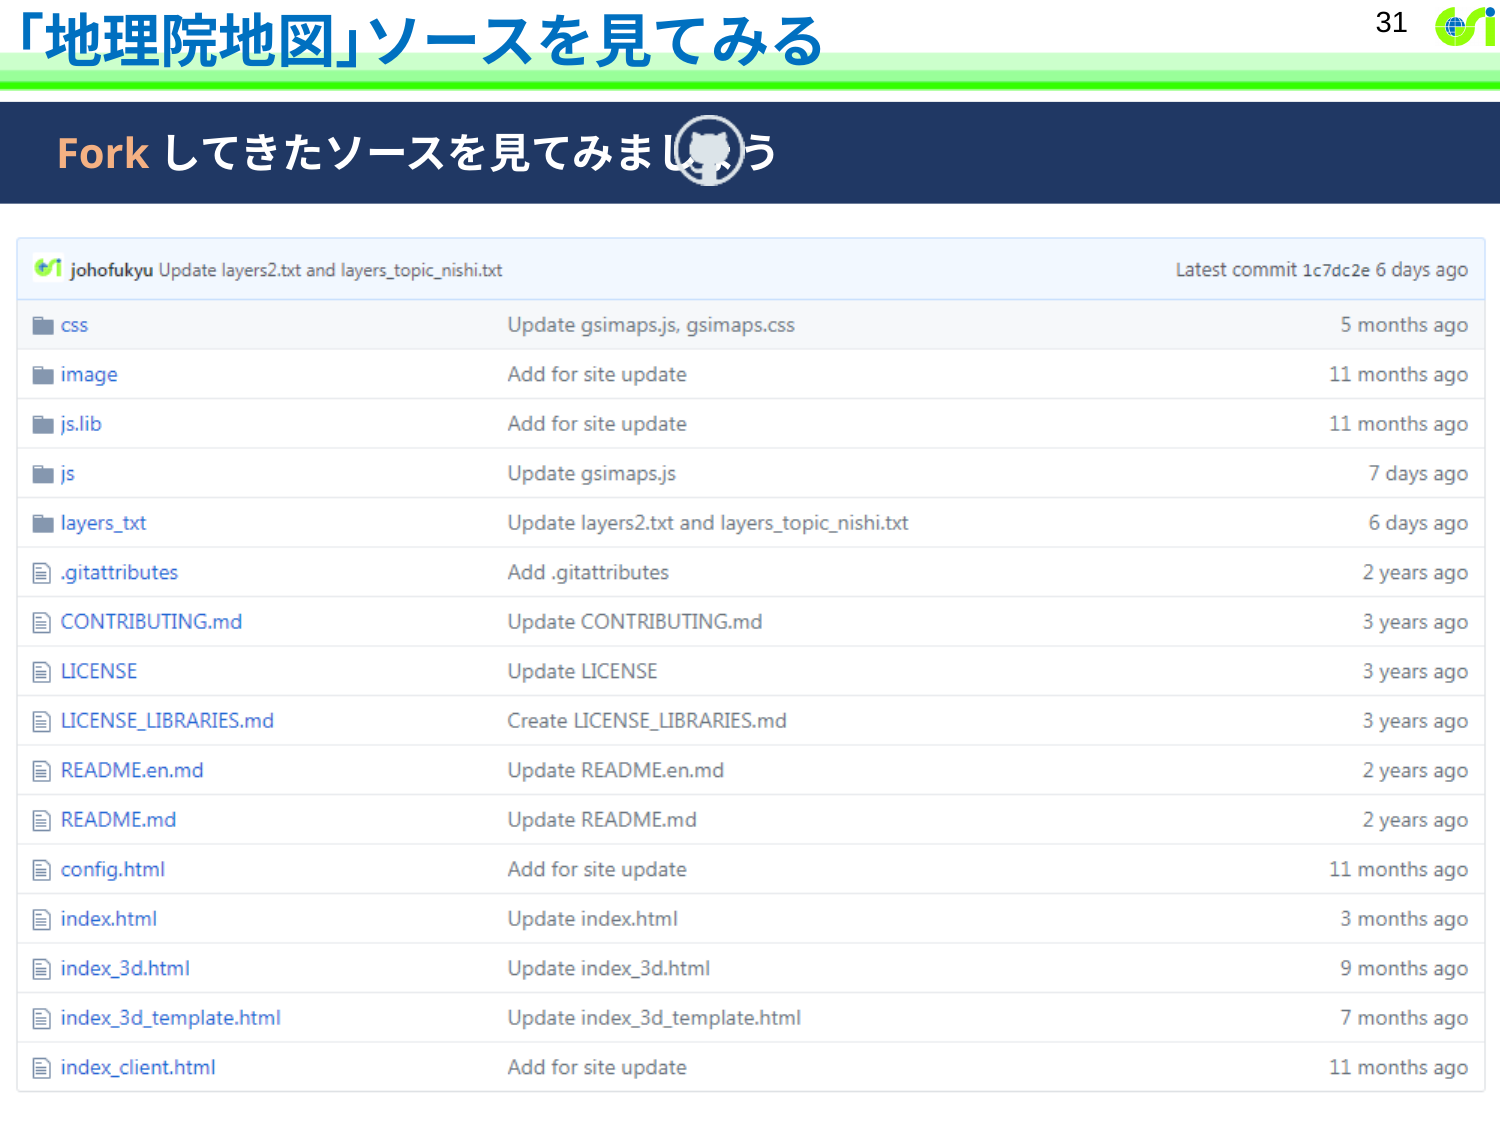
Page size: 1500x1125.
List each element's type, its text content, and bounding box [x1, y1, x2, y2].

text_box Forkしてきたソースを見てみましょう [748, 119, 968, 185]
text_box Forkしてきたソースを見てみましょう [41, 119, 670, 185]
picture [674, 115, 745, 186]
title ｢地理院地図｣ソースを見てみる [0, 0, 1152, 79]
text_box [0, 101, 1500, 204]
slide_number 31 [1072, 0, 1424, 74]
picture [0, 0, 1500, 91]
picture [0, 226, 1499, 1098]
